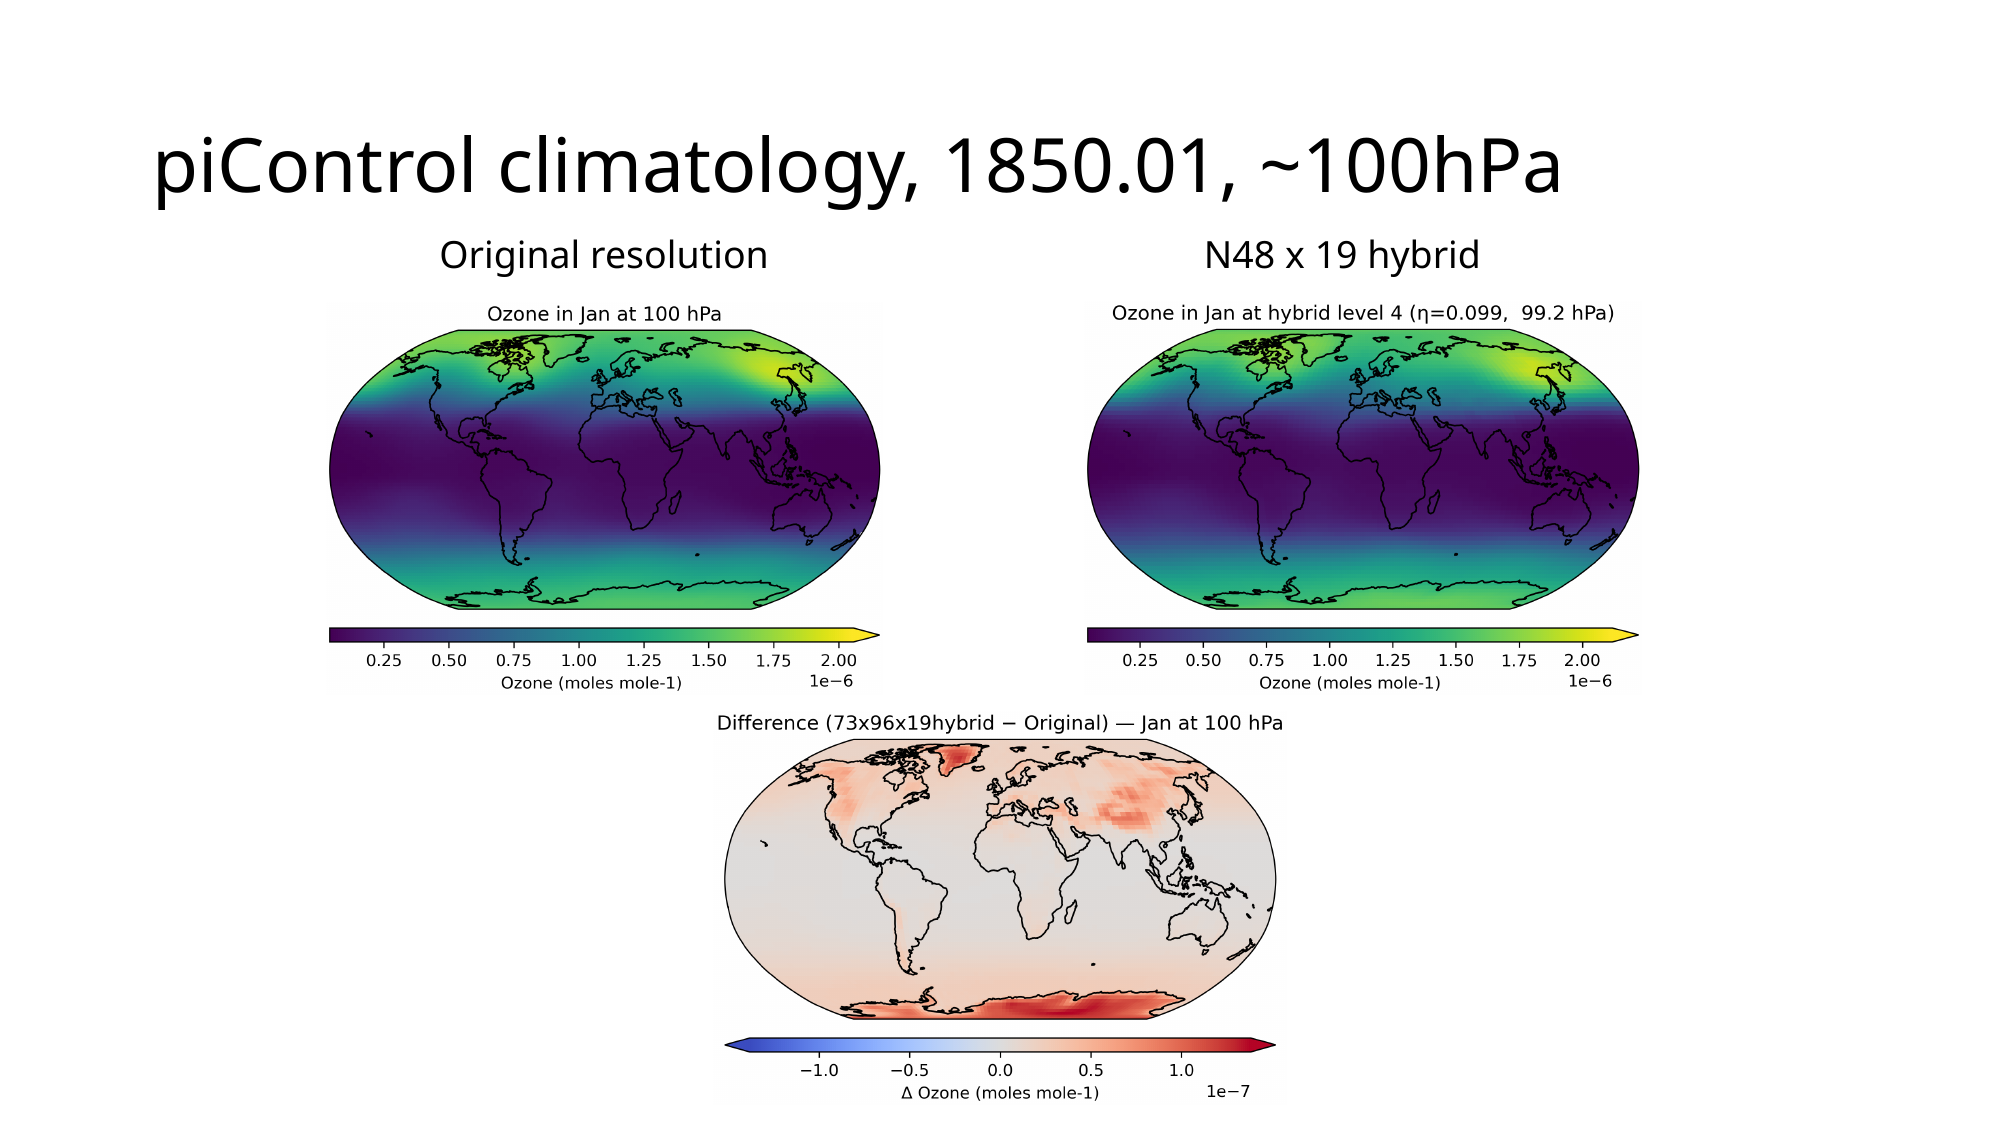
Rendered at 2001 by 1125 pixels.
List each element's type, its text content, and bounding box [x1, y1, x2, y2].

text_box N48 x 19 hybrid [1070, 224, 1615, 284]
picture [713, 711, 1287, 1105]
title piControl climatology, 1850.01, ~100hPa [137, 59, 1863, 278]
picture [1084, 301, 1642, 696]
picture [325, 301, 883, 696]
text_box Original resolution [374, 224, 835, 284]
